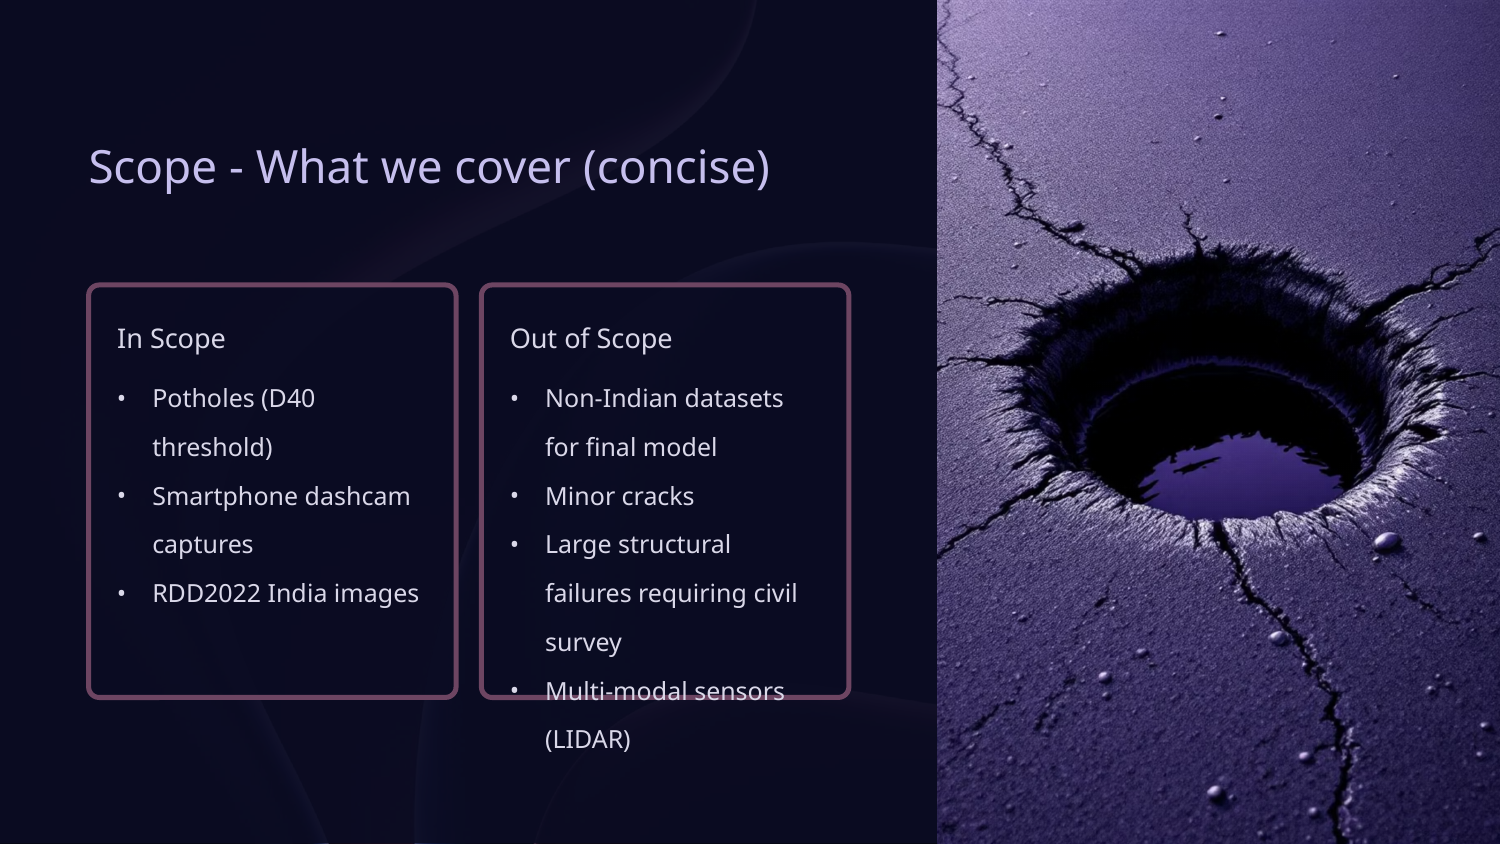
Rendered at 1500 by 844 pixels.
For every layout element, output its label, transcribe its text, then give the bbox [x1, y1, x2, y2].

text_box Out of Scope [509, 313, 792, 349]
text_box Non-Indian datasets for final model Minor cracks Large structural failures requiring civil survey Multi-modal sensors (LIDAR) [509, 363, 821, 625]
text_box Potholes (D40 threshold) Smartphone dashcam captures RDD2022 India images [116, 363, 428, 593]
text_box [481, 284, 849, 698]
text_box [88, 284, 457, 698]
picture [937, 0, 1500, 844]
text_box Scope - What we cover (concise) [88, 124, 817, 181]
text_box In Scope [116, 313, 399, 349]
